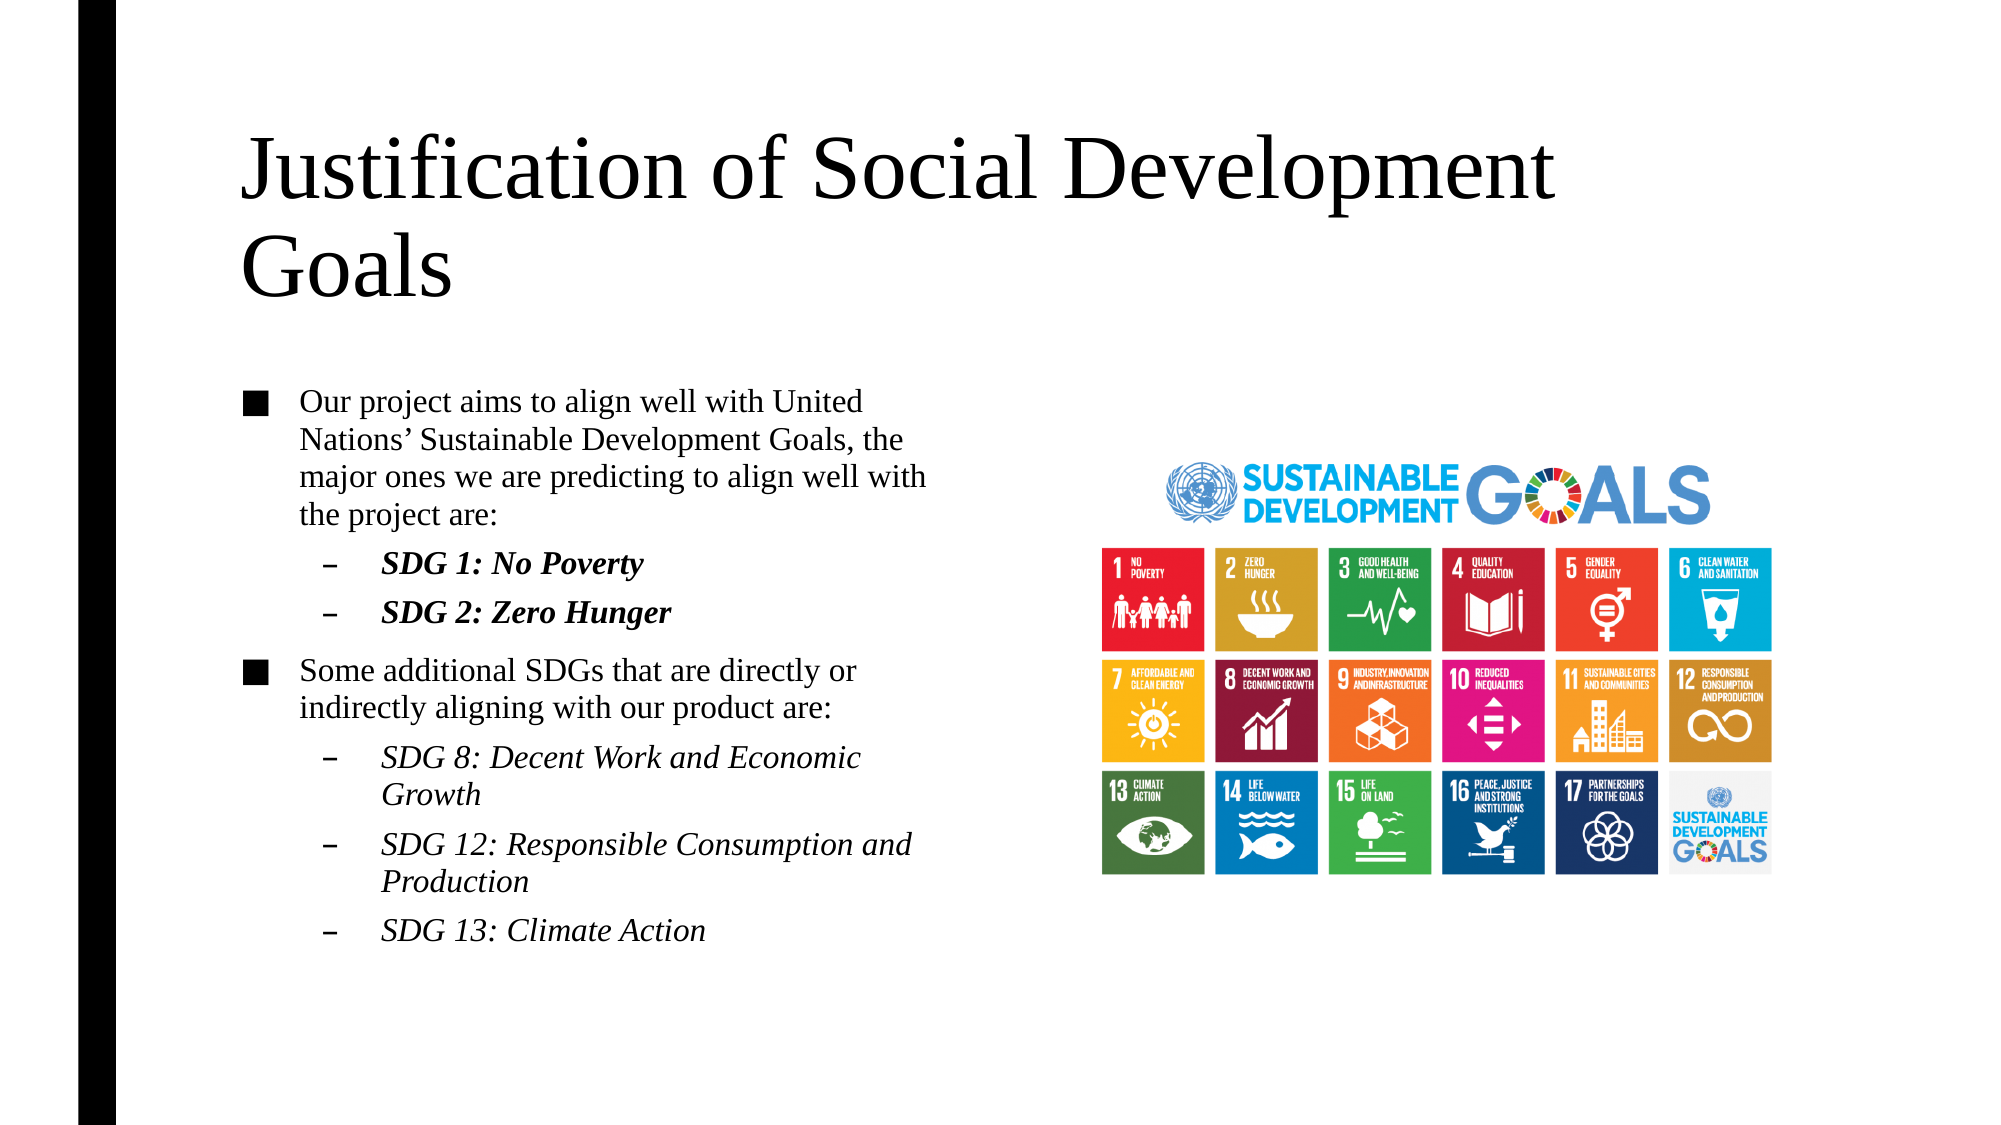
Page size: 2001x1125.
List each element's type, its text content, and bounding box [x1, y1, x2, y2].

title Justification of Social Development Goals [225, 112, 1800, 357]
list Our project aims to align well with United Nations’ Sustainable Development Goals, the major ones we are predicting to align well with the project are: SDG 1: No Poverty SDG 2: Zero Hunger Some additional SDGs that are directly or indirectly aligning with our product are: SDG 8: Decent Work and Economic Growth SDG 12: Responsible Consumption and Production SDG 13: Climate Action [225, 375, 955, 963]
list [1070, 451, 1800, 886]
